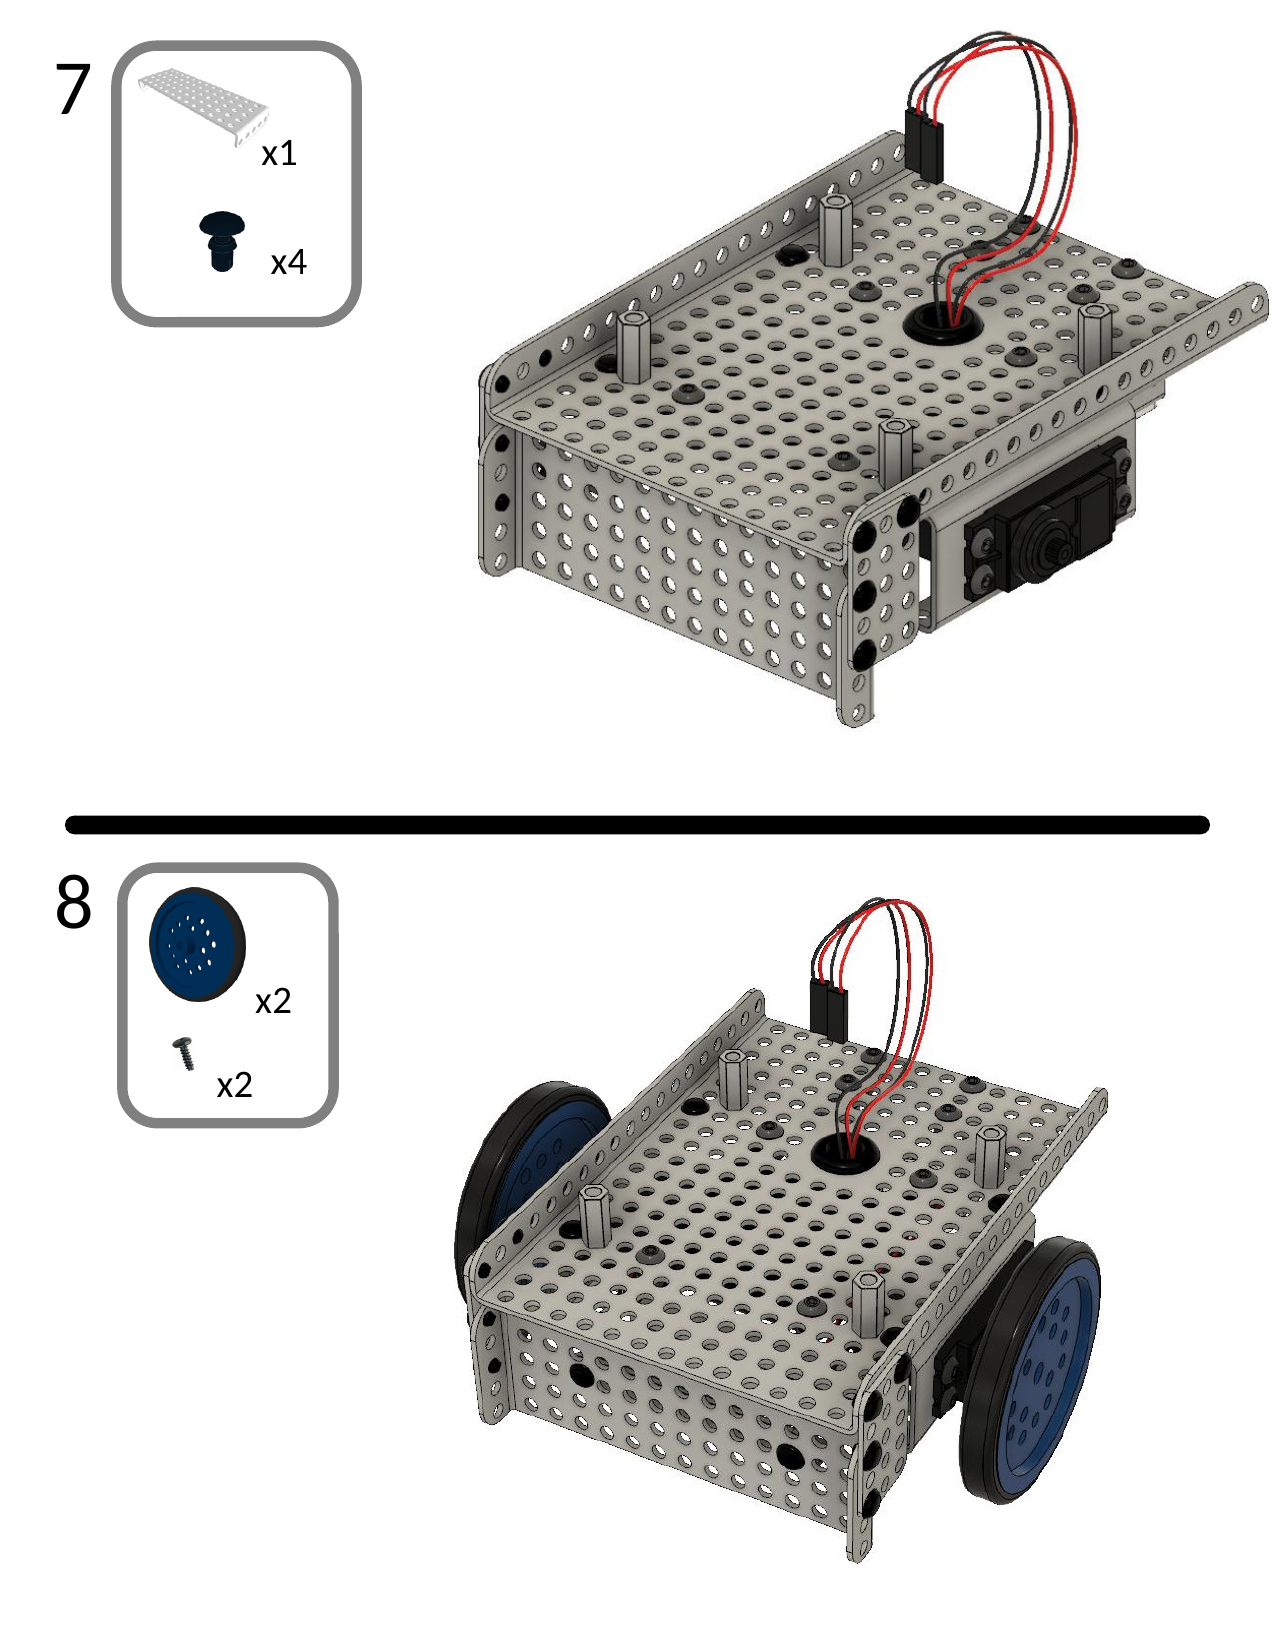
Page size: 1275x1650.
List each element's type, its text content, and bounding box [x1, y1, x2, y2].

picture [199, 211, 245, 272]
text_box [115, 44, 358, 324]
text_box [64, 815, 1211, 835]
text_box x2 [201, 1050, 269, 1113]
text_box 7 [21, 28, 109, 138]
text_box [121, 866, 335, 1125]
text_box 8 [21, 843, 111, 952]
picture [149, 887, 246, 1002]
text_box x4 [255, 228, 323, 290]
text_box x1 [246, 118, 313, 181]
picture [138, 68, 269, 148]
picture [172, 1037, 194, 1071]
picture [449, 896, 1118, 1565]
text_box x2 [240, 967, 307, 1029]
picture [468, 28, 1275, 736]
